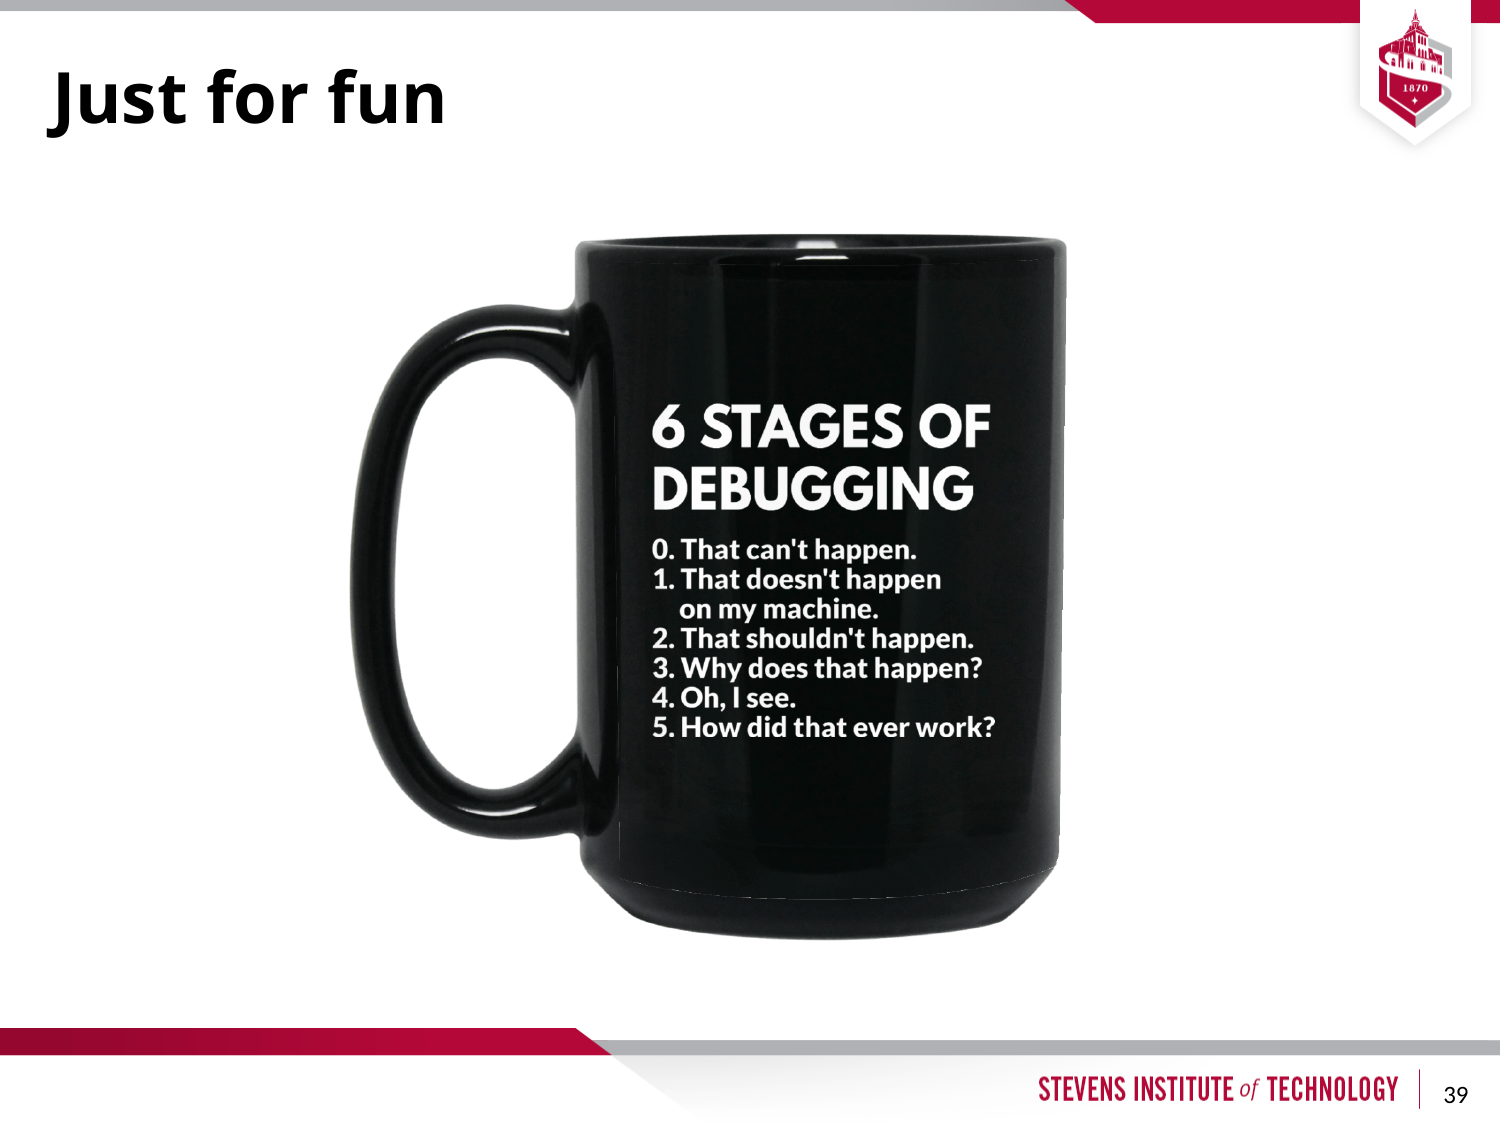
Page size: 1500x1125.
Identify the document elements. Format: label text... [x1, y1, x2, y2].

picture [0, 1028, 1500, 1125]
slide_number 39 [1428, 1071, 1490, 1108]
picture [344, 223, 1072, 951]
title Just for fun [37, 45, 1338, 150]
picture [0, 0, 1500, 160]
